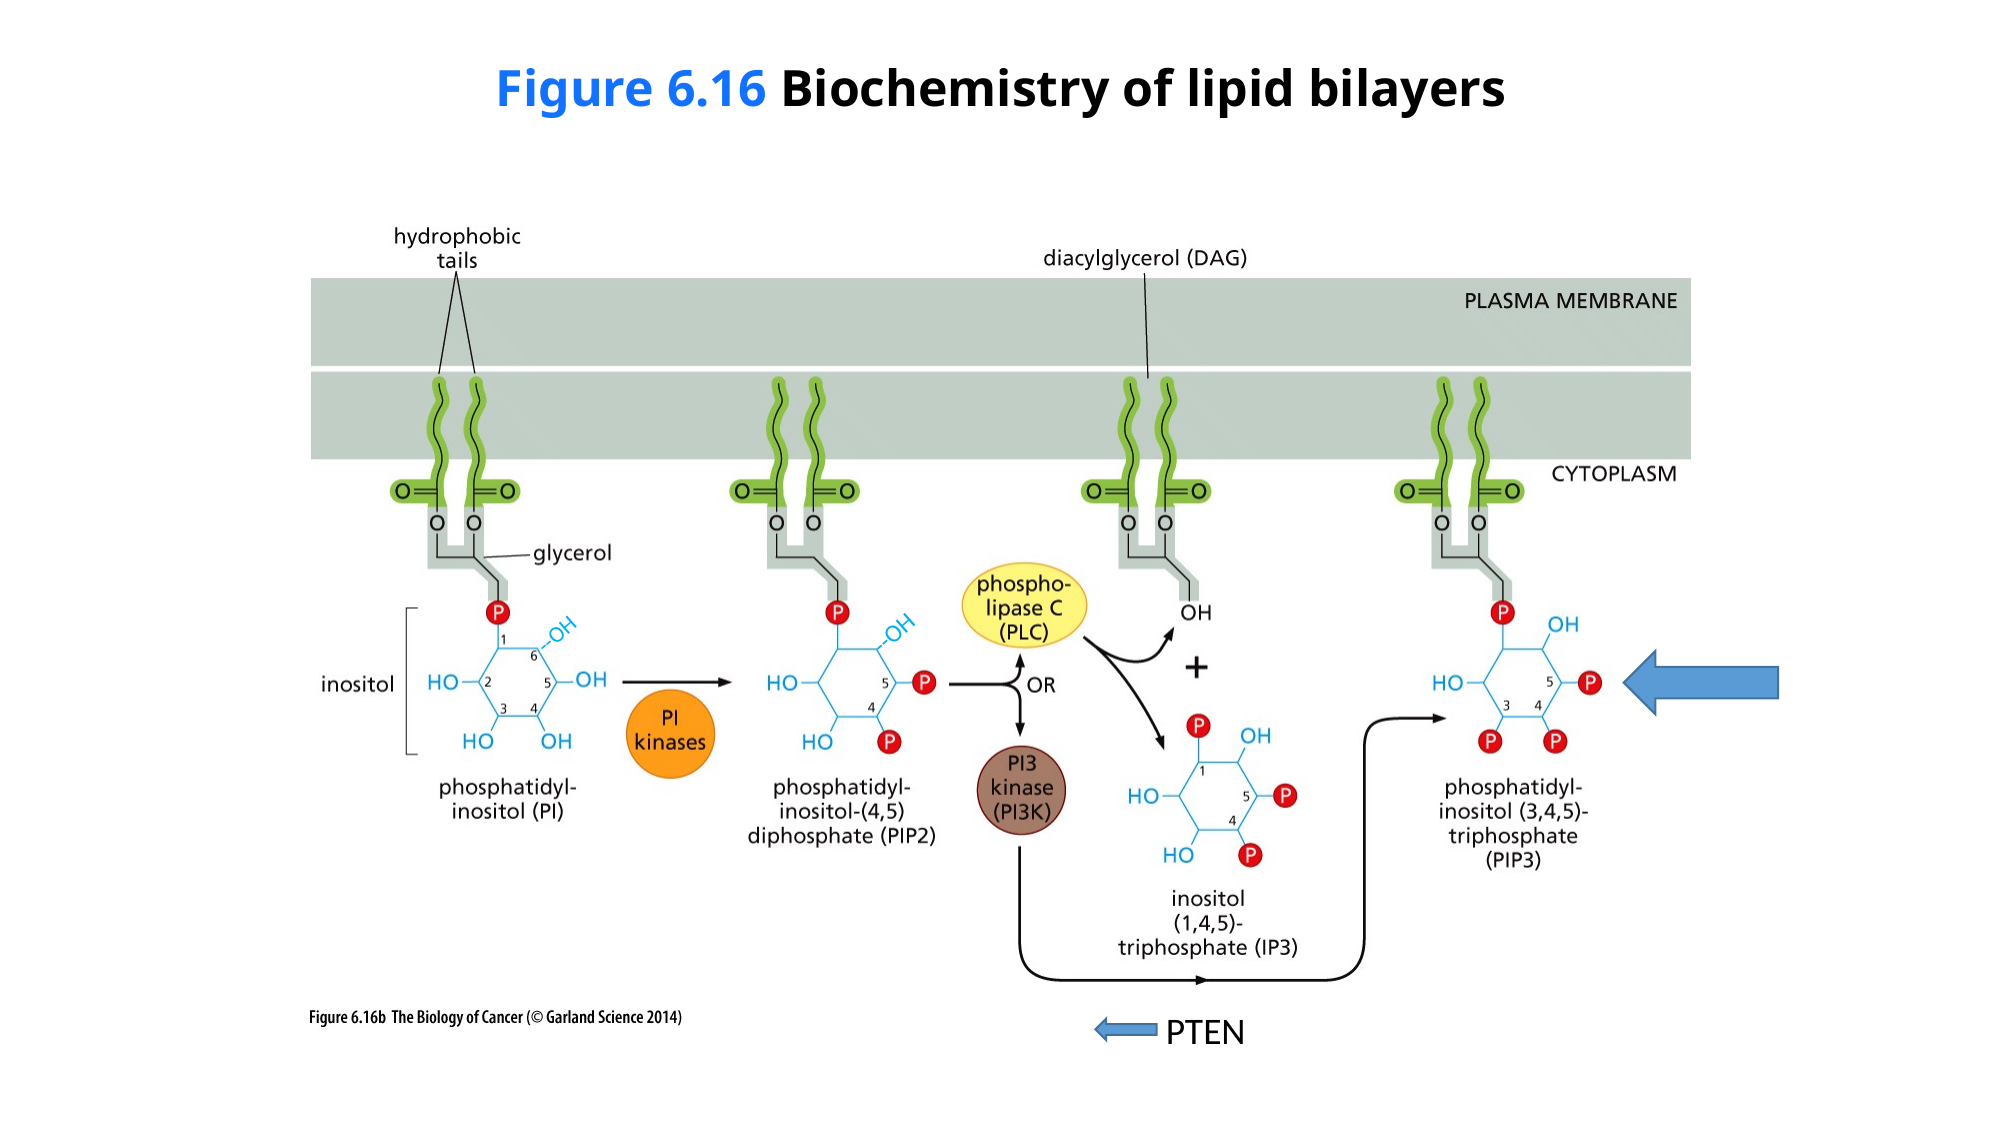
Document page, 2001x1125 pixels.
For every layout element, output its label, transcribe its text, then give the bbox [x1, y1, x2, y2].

text_box PTEN [1151, 1031, 1261, 1060]
text_box [1095, 1031, 1158, 1043]
text_box Figure 6.16 Biochemistry of lipid bilayers [481, 48, 1522, 124]
picture [301, 217, 1701, 1031]
text_box [1701, 665, 1780, 700]
